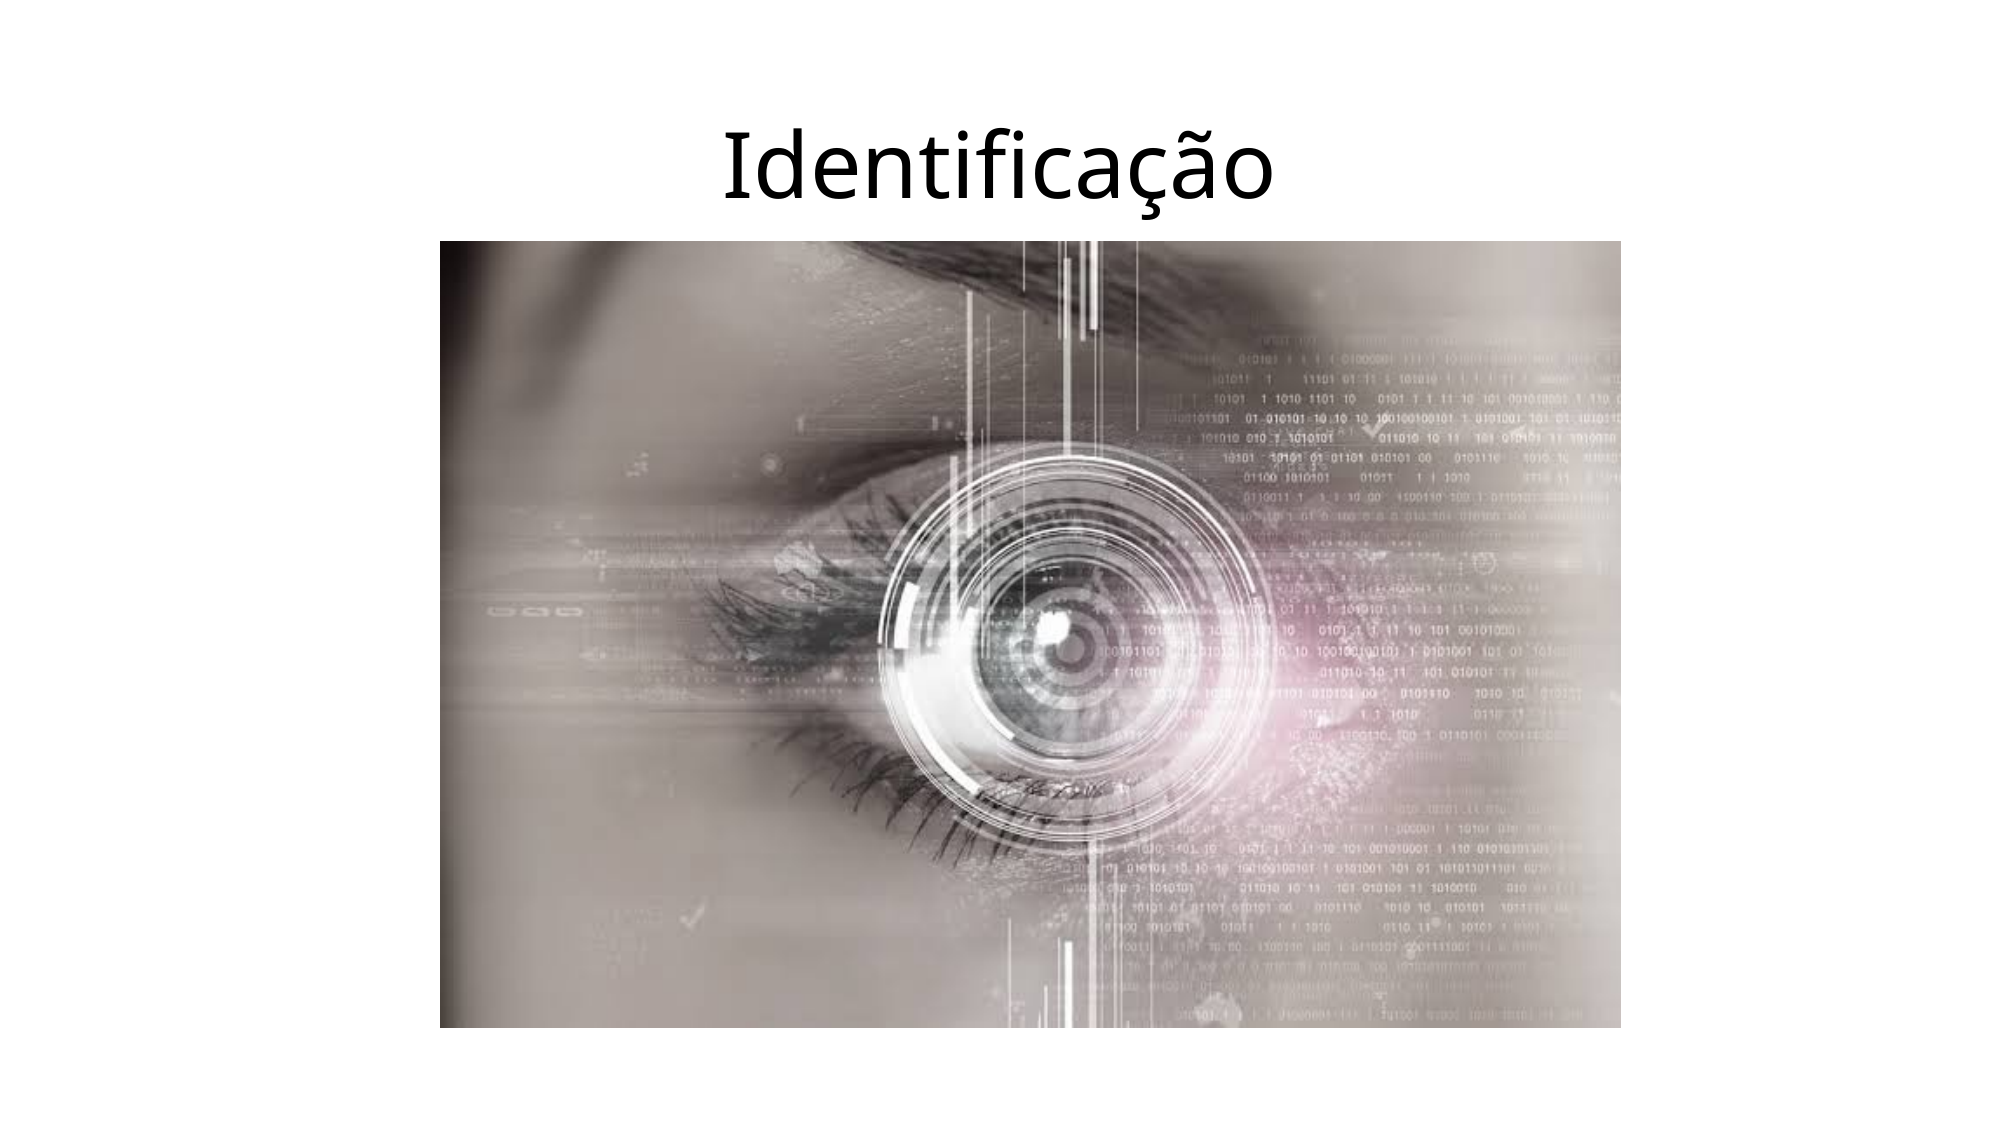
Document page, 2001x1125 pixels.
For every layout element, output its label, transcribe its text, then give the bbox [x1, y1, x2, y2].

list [440, 241, 1621, 1028]
title Identificação [137, 59, 1863, 278]
